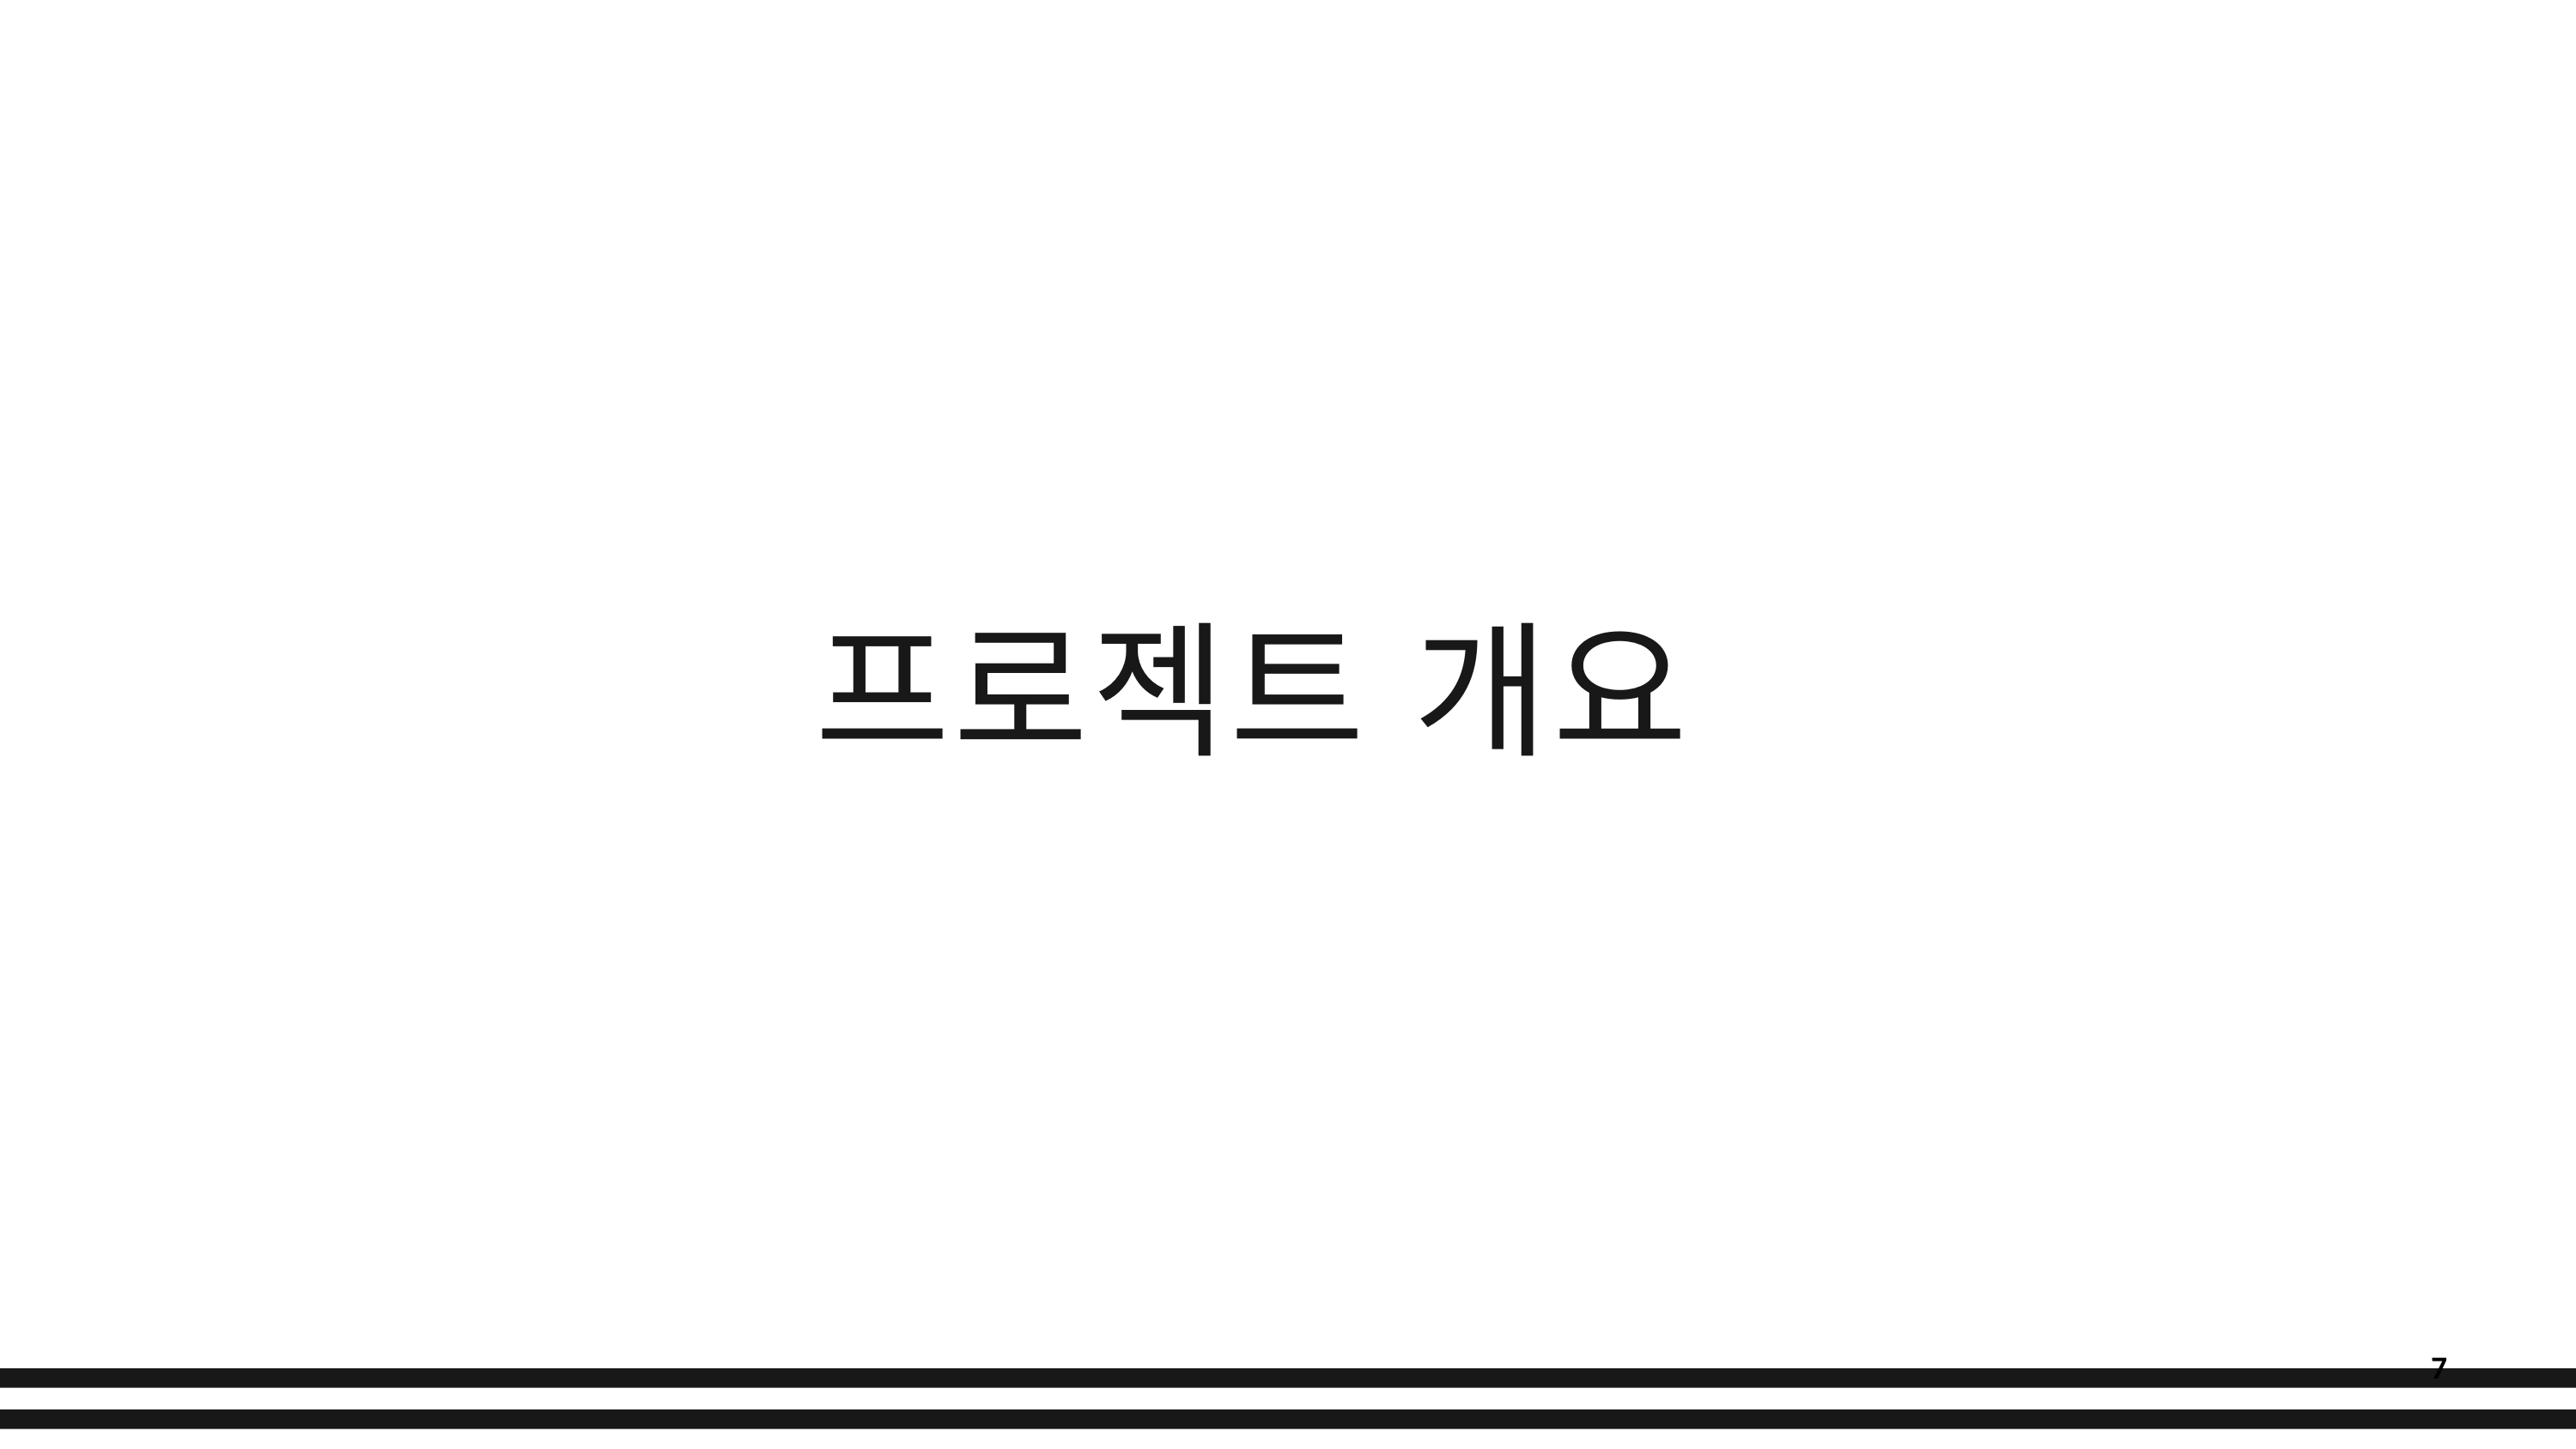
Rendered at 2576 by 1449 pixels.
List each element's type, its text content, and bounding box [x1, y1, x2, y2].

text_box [0, 1409, 2576, 1429]
text_box 프로젝트 개요 [257, 595, 2245, 774]
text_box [0, 1367, 2576, 1388]
slide_number 7 [1855, 1347, 2447, 1367]
